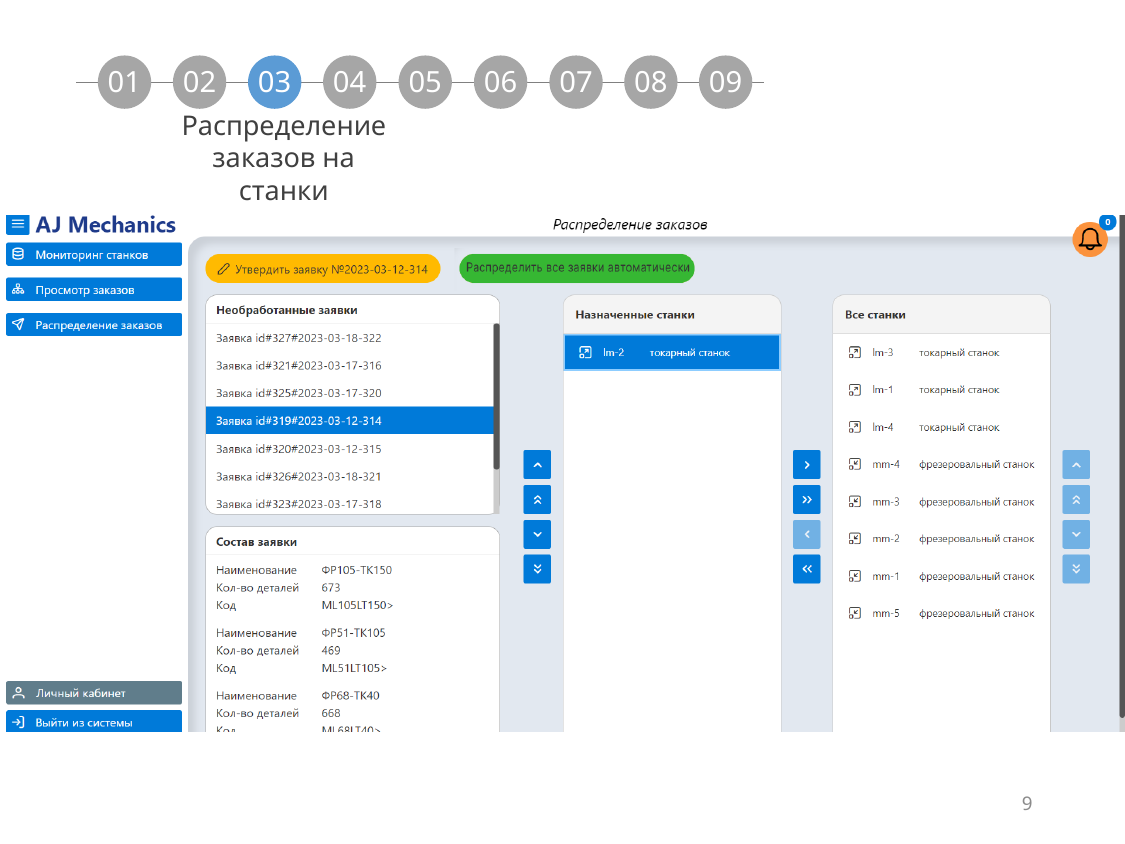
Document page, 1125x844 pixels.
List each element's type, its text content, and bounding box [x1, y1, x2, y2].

text_box 05 [398, 83, 452, 109]
text_box Распределение заказов на станки [163, 100, 404, 213]
text_box 01 [97, 55, 152, 82]
text_box 03 [248, 55, 302, 82]
text_box 09 [699, 83, 753, 109]
text_box 02 [172, 55, 227, 82]
text_box 08 [624, 55, 678, 82]
text_box 06 [473, 55, 528, 82]
text_box 04 [323, 83, 377, 100]
text_box 08 [624, 83, 678, 109]
text_box 04 [323, 55, 377, 82]
text_box 01 [97, 83, 152, 109]
text_box 06 [474, 83, 528, 109]
text_box 07 [549, 83, 603, 109]
text_box 03 [248, 83, 302, 100]
text_box 05 [398, 55, 452, 82]
text_box 09 [698, 55, 753, 82]
text_box 07 [549, 55, 603, 82]
text_box 02 [172, 83, 227, 100]
slide_number 9 [794, 782, 1048, 827]
picture [0, 215, 1125, 732]
